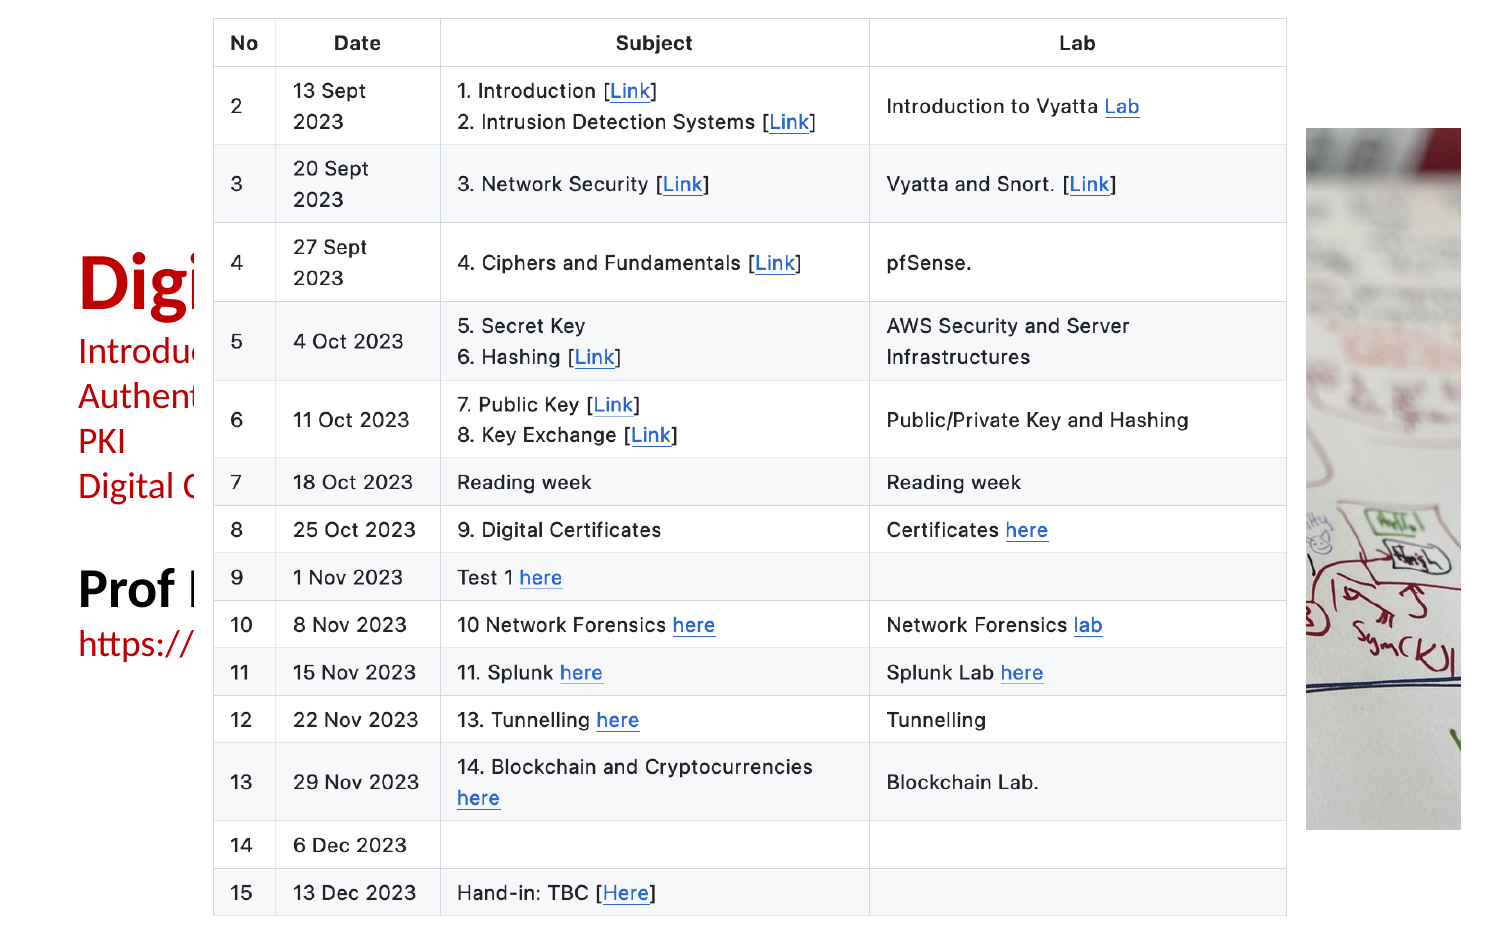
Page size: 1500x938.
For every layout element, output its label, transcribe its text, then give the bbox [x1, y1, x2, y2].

title Digital Certificates Introduction Authentication Methods PKI Digital Certificate Passing Prof Bill Buchanan OBE https://asecuritysite.com/tunnelling [70, 128, 188, 809]
picture [194, 0, 1461, 938]
